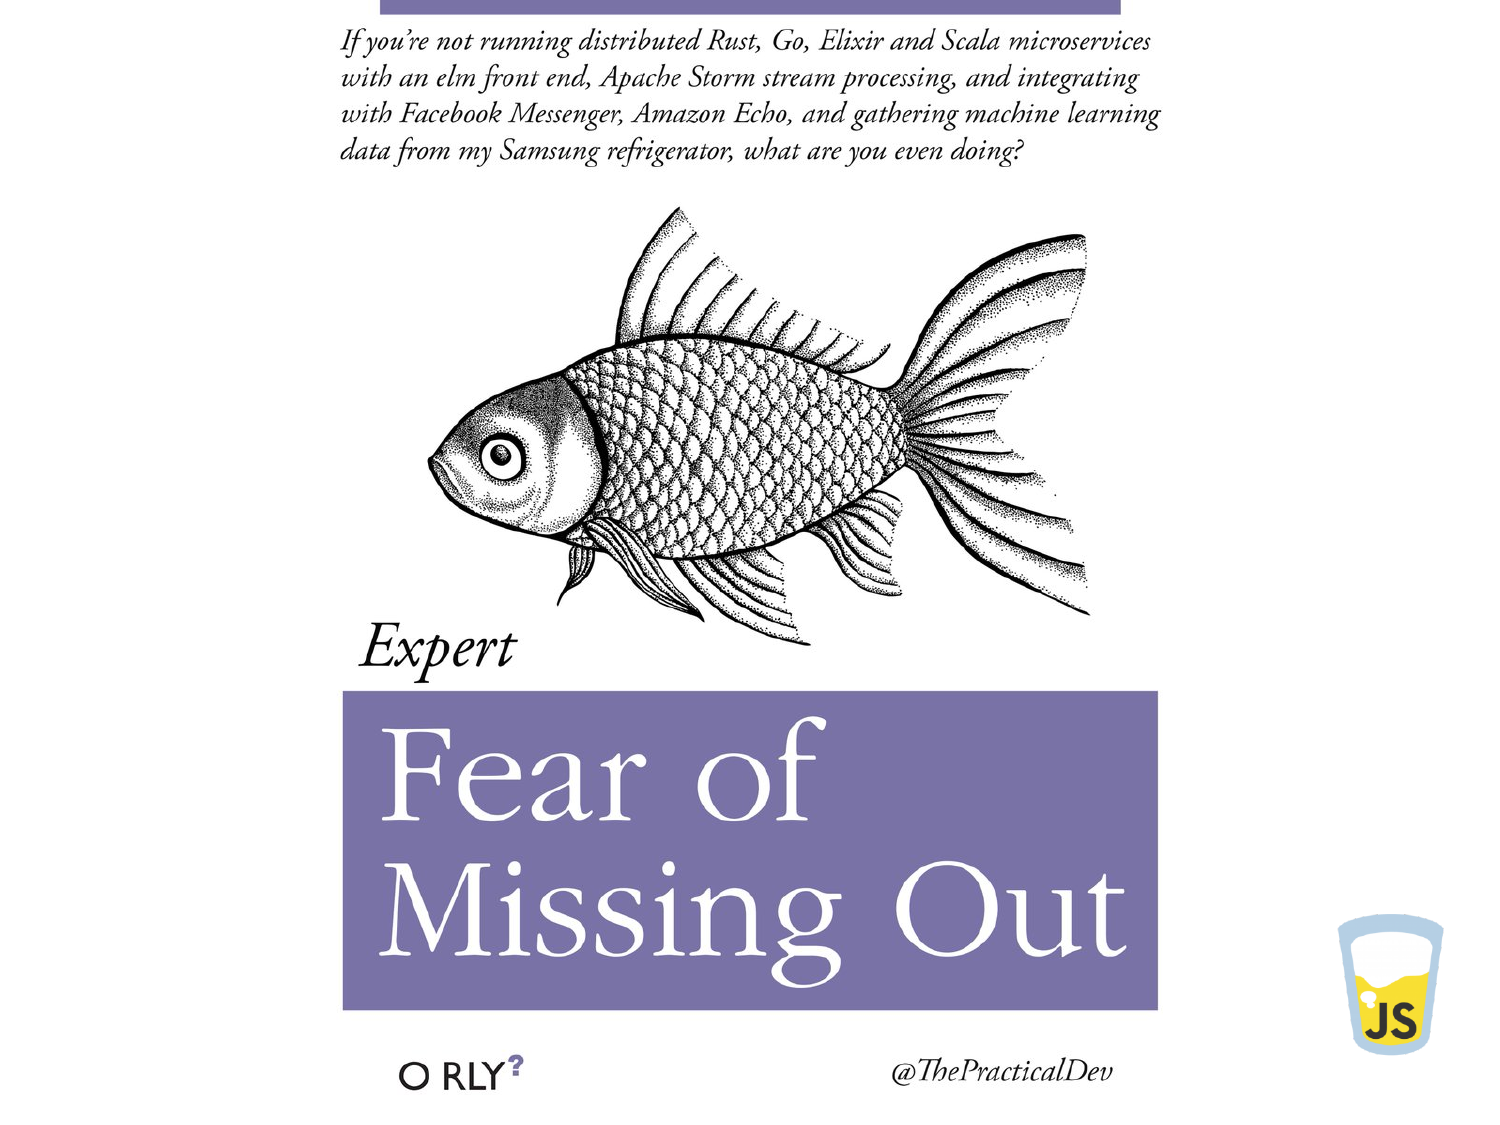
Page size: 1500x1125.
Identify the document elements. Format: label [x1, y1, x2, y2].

picture [321, 0, 1179, 1125]
picture [1318, 912, 1463, 1057]
